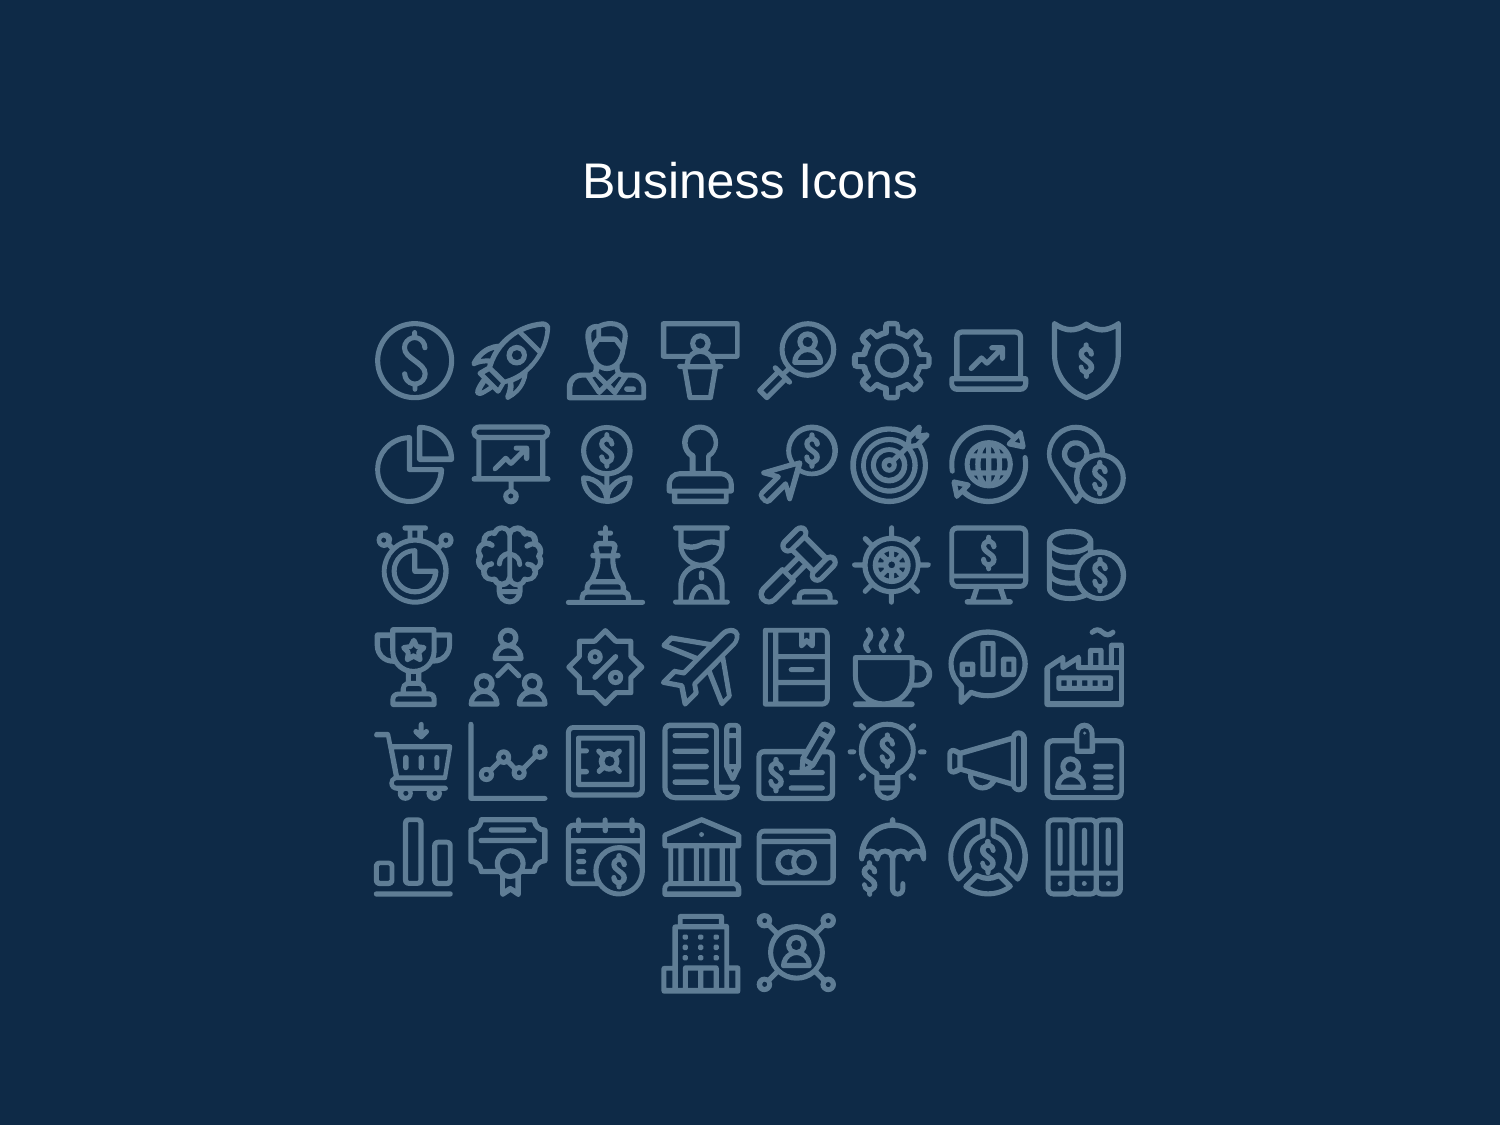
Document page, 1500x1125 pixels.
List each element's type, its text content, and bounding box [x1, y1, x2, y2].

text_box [1044, 626, 1125, 708]
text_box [565, 724, 646, 798]
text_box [1046, 528, 1127, 602]
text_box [661, 913, 741, 994]
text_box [1051, 320, 1122, 401]
text_box [666, 424, 734, 505]
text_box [661, 722, 742, 801]
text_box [375, 525, 454, 605]
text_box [468, 627, 548, 707]
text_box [662, 816, 742, 898]
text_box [374, 626, 453, 708]
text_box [756, 828, 837, 886]
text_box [762, 627, 830, 707]
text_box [468, 816, 548, 898]
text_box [374, 320, 455, 401]
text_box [756, 912, 837, 993]
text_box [858, 816, 927, 898]
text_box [757, 524, 839, 605]
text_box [471, 424, 551, 505]
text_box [756, 721, 837, 802]
text_box [660, 321, 740, 401]
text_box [947, 424, 1031, 505]
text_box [373, 816, 454, 898]
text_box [468, 721, 548, 802]
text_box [949, 525, 1029, 605]
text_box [947, 817, 1029, 897]
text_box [847, 721, 928, 802]
text_box [565, 525, 646, 605]
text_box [1046, 424, 1127, 505]
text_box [1045, 817, 1124, 897]
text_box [852, 627, 933, 708]
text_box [851, 320, 932, 401]
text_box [373, 721, 453, 802]
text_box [851, 524, 932, 605]
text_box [1044, 722, 1125, 801]
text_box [470, 321, 552, 401]
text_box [948, 629, 1029, 706]
text_box [947, 730, 1027, 793]
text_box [672, 525, 731, 605]
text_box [374, 424, 455, 505]
text_box [850, 424, 930, 505]
title Business Icons [171, 133, 1328, 239]
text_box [580, 424, 633, 505]
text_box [566, 320, 647, 401]
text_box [756, 320, 840, 401]
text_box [565, 817, 646, 897]
text_box [660, 627, 740, 707]
text_box [475, 525, 544, 605]
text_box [949, 329, 1029, 393]
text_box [565, 627, 645, 707]
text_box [757, 424, 839, 505]
